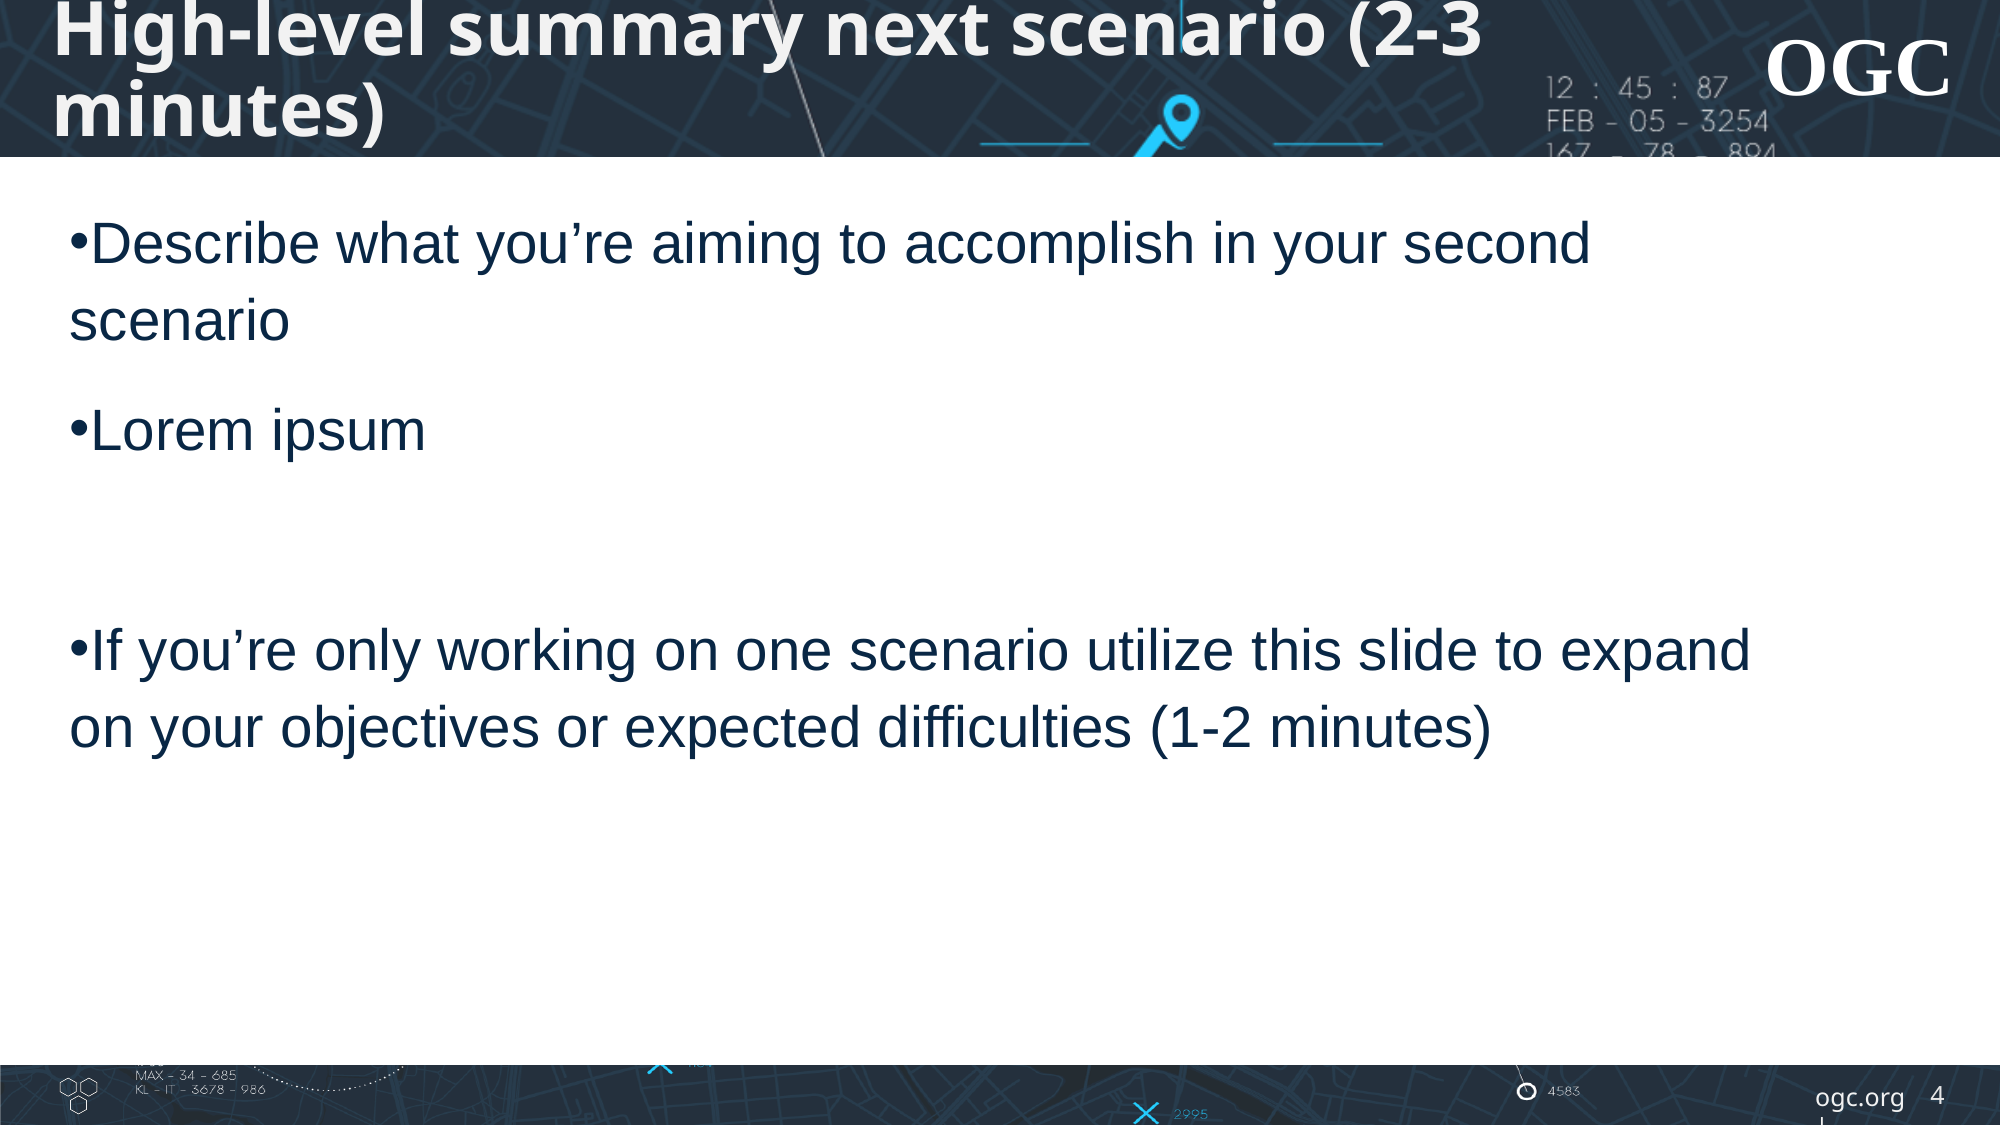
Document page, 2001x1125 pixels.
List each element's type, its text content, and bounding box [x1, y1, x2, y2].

list Describe what you’re aiming to accomplish in your second scenario Lorem ipsum If you’re only working on one scenario utilize this slide to expand on your objectives or expected difficulties (1-2 minutes) [54, 190, 1780, 905]
title High-level summary next scenario (2-3 minutes) [36, 9, 1762, 135]
slide_number 4 [1772, 1073, 1960, 1121]
picture [51, 1069, 106, 1123]
